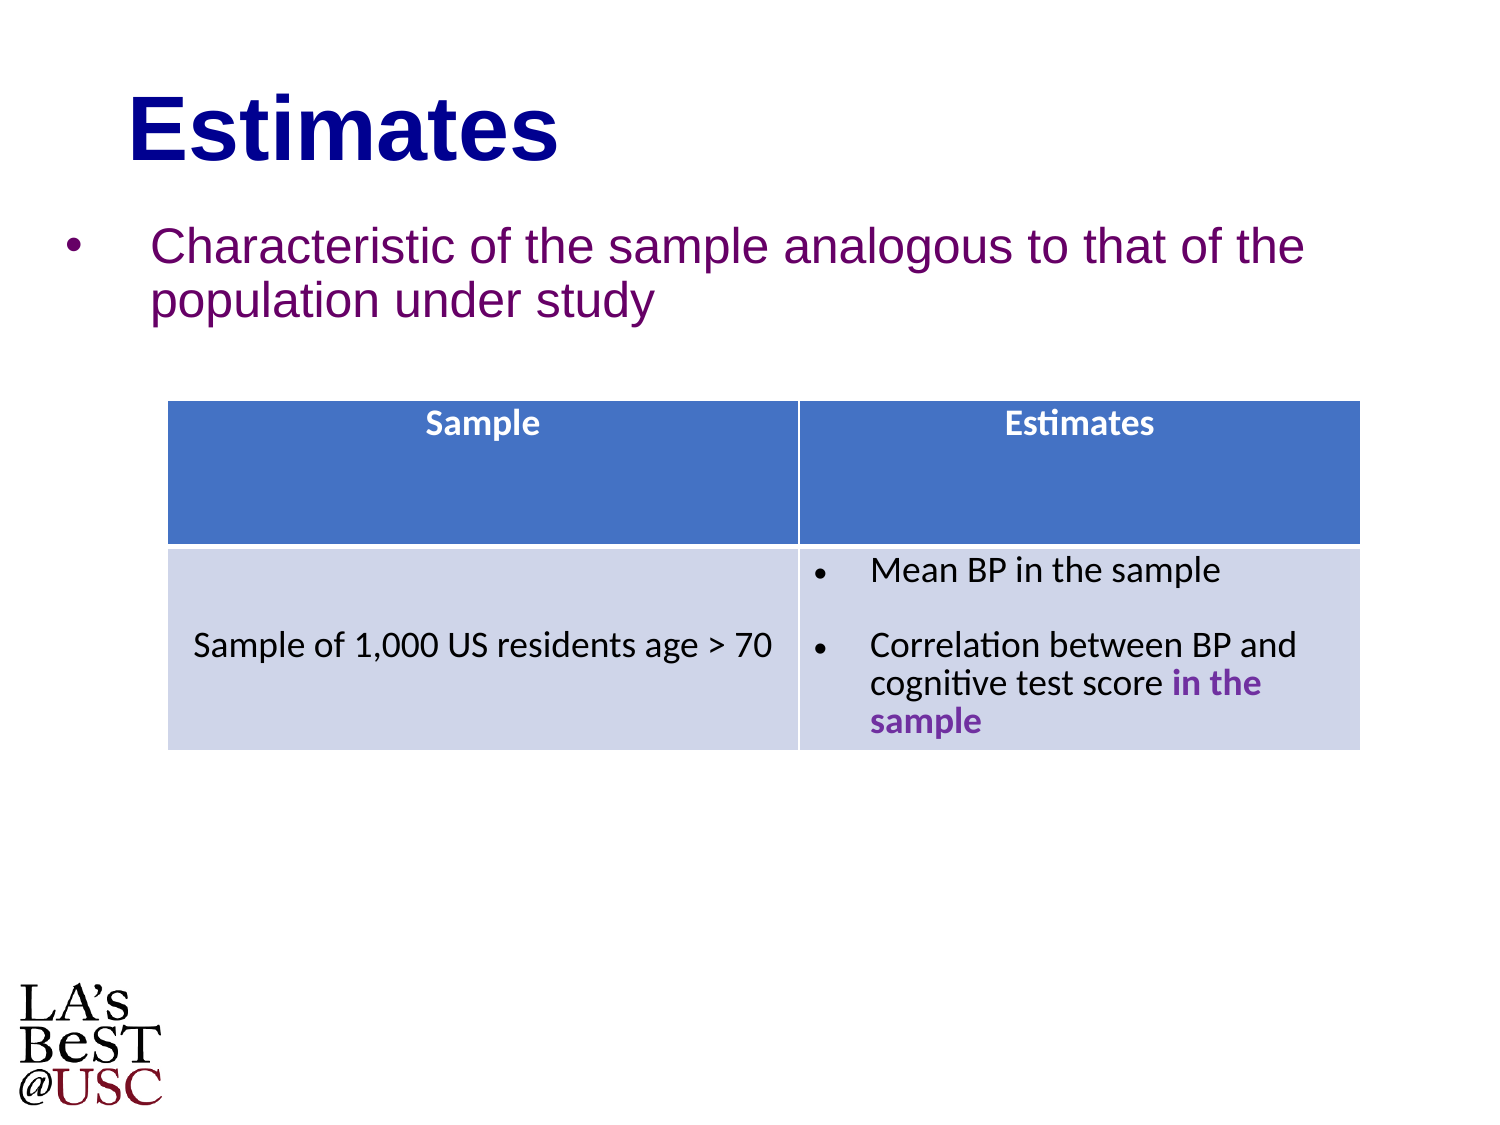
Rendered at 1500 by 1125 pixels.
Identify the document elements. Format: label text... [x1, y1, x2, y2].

title Estimates [112, 37, 1388, 212]
table_header Estimates [800, 401, 1360, 544]
picture [15, 977, 168, 1111]
list Characteristic of the sample analogous to that of the population under study [50, 212, 1463, 1088]
table_cell Mean BP in the sample Correlation between BP and cognitive test score in the sample [800, 549, 1360, 750]
table_cell Sample of 1,000 US residents age > 70 [168, 549, 798, 750]
table_header Sample [168, 401, 798, 544]
